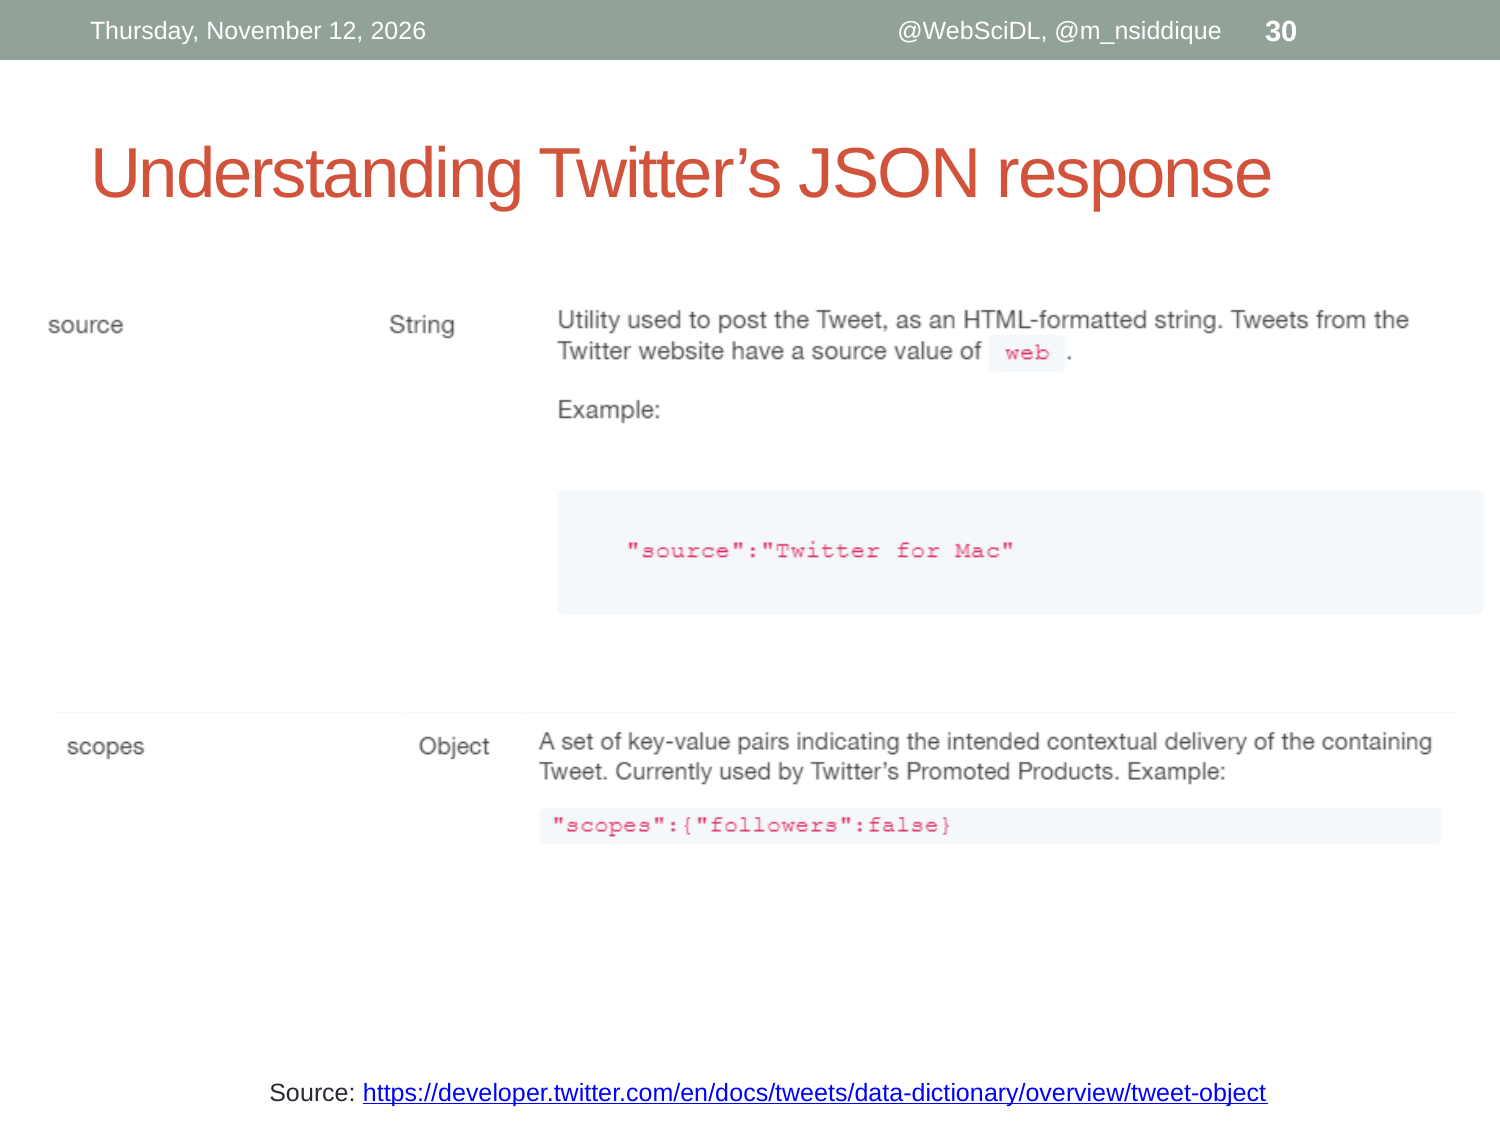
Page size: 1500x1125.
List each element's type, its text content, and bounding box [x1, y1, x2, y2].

text_box Source: https://developer.twitter.com/en/docs/tweets/data-dictionary/overview/tweet-object [37, 1069, 1500, 1125]
slide_number 30 [1250, 3, 1425, 57]
title Understanding Twitter’s JSON response [75, 87, 1425, 250]
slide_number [75, 3, 550, 57]
footer @WebSciDL, @m_nsiddique [562, 3, 1238, 57]
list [39, 299, 1500, 673]
picture [52, 712, 1457, 868]
